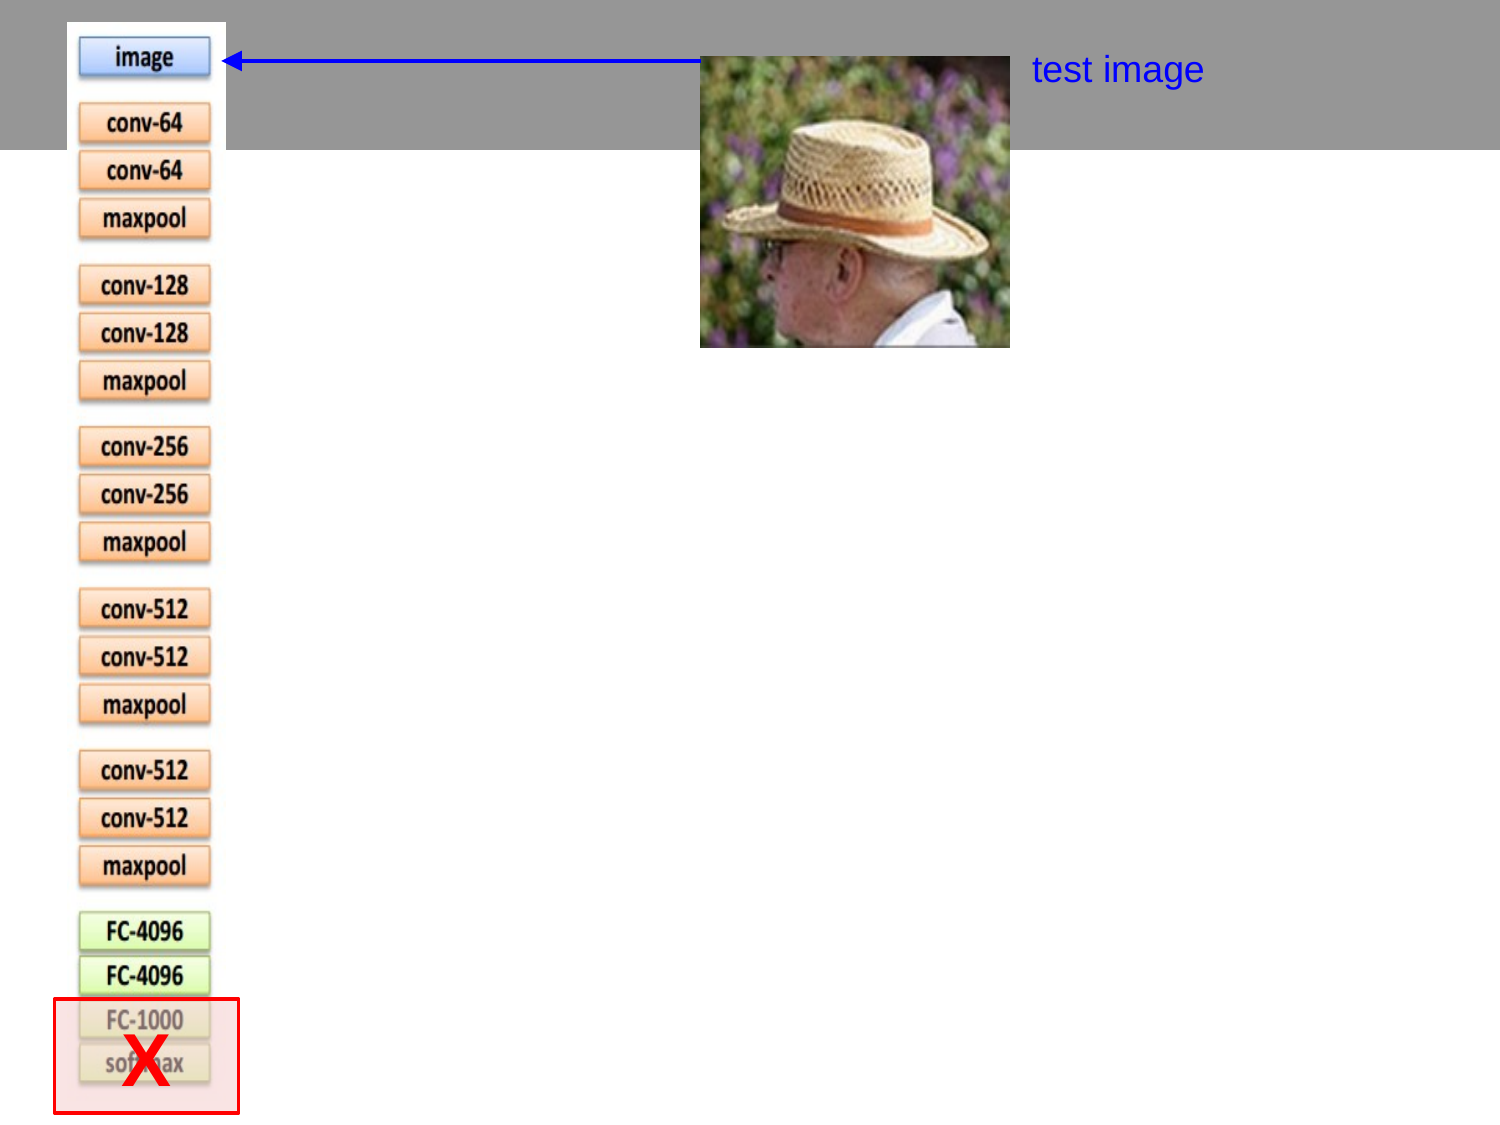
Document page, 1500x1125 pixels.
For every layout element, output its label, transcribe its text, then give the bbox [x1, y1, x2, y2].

picture [67, 22, 226, 1103]
text_box X [54, 999, 239, 1114]
picture [700, 56, 1011, 349]
text_box test image [1016, 29, 1379, 288]
